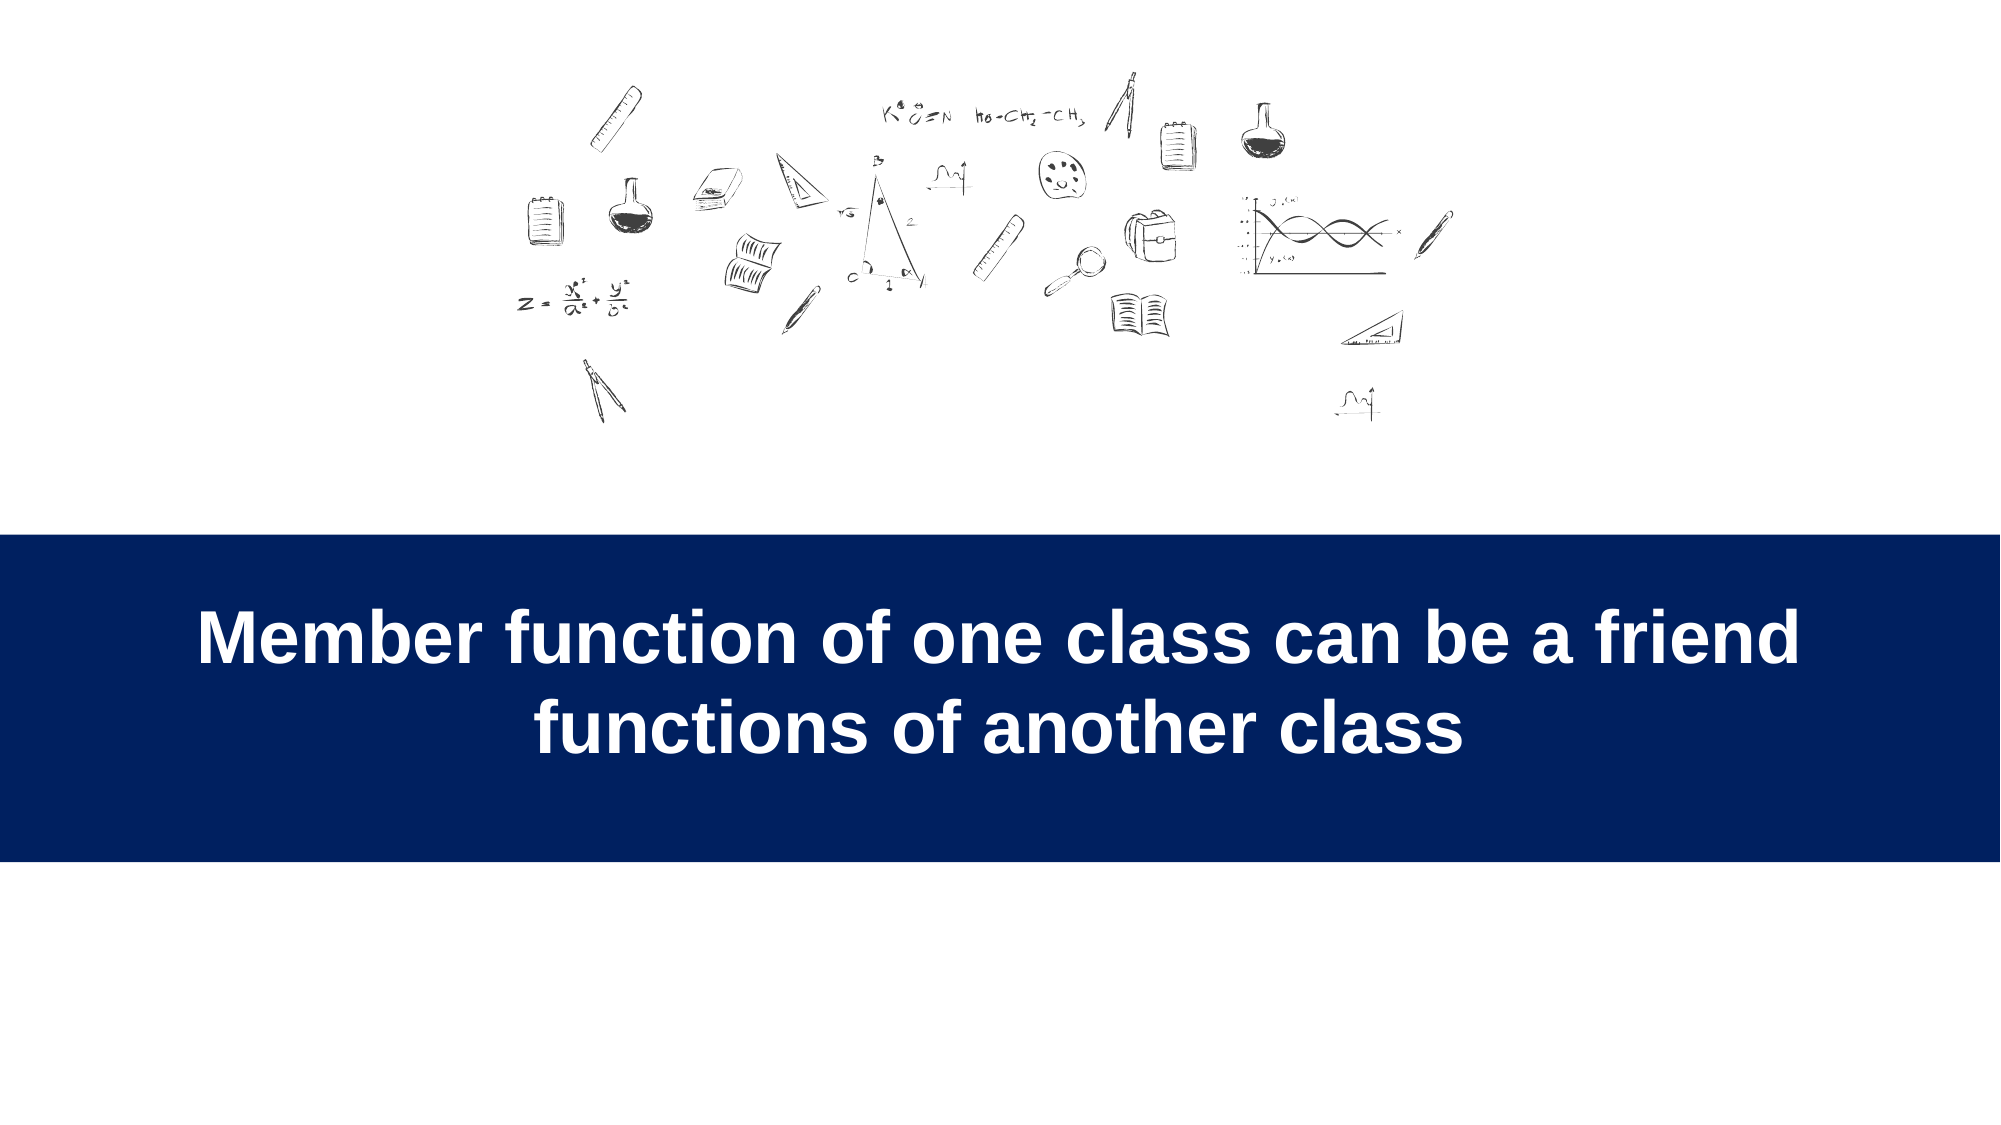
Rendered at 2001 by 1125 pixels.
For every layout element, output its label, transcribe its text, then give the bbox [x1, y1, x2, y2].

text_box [517, 277, 631, 317]
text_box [925, 159, 975, 198]
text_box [1058, 238, 1088, 310]
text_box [585, 355, 613, 423]
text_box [1428, 204, 1439, 267]
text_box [527, 195, 565, 246]
text_box Member function of one class can be a friend functions of another class [38, 581, 1962, 776]
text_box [769, 158, 836, 196]
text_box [835, 157, 937, 290]
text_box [1241, 102, 1286, 159]
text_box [882, 100, 1085, 127]
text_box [1332, 385, 1383, 423]
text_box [1038, 149, 1088, 200]
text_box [1111, 70, 1139, 137]
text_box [692, 166, 743, 211]
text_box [715, 235, 789, 290]
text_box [608, 177, 654, 234]
text_box [0, 533, 2000, 863]
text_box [1124, 209, 1177, 263]
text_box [796, 279, 806, 342]
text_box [1160, 120, 1198, 171]
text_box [580, 110, 655, 128]
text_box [962, 239, 1038, 257]
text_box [1104, 288, 1178, 342]
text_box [1237, 196, 1402, 275]
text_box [1339, 308, 1405, 346]
